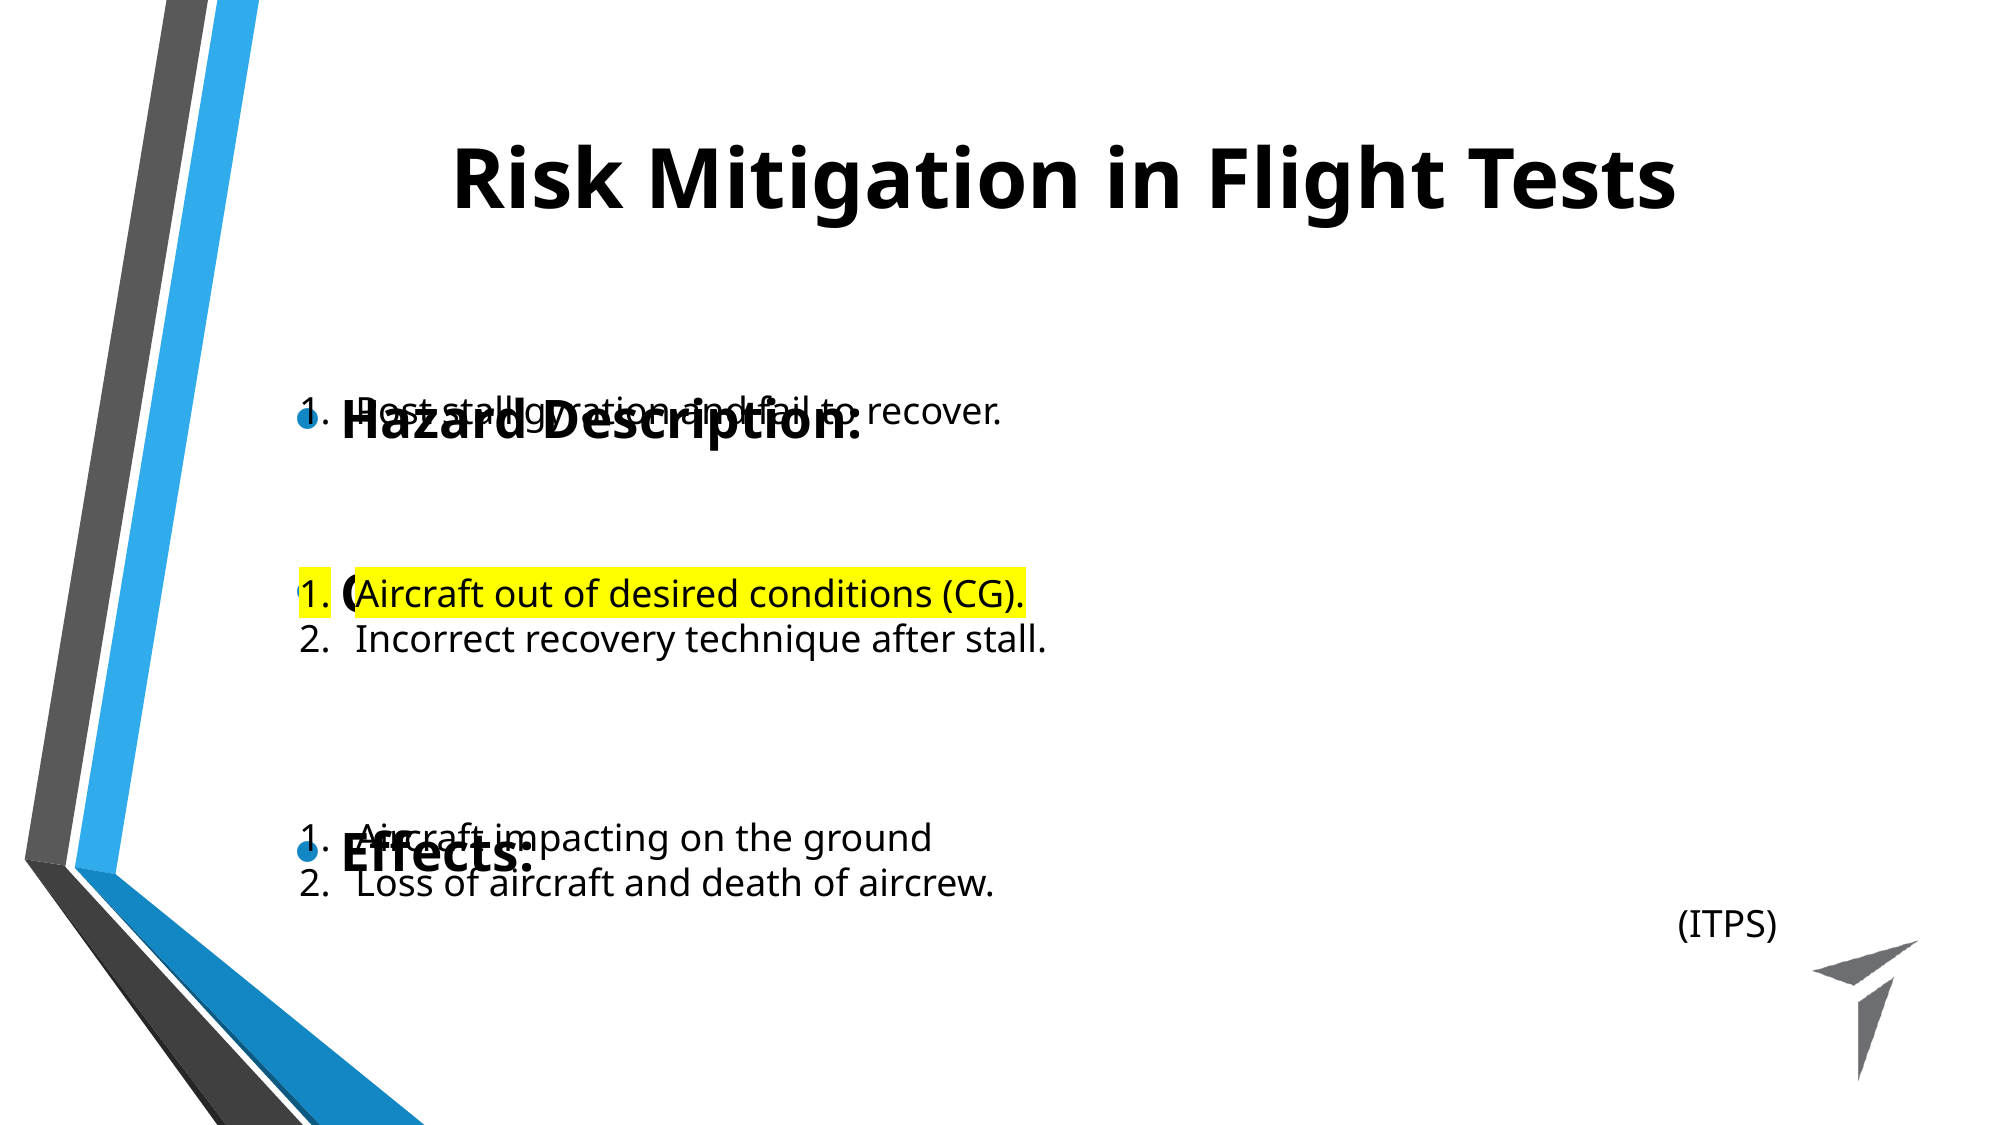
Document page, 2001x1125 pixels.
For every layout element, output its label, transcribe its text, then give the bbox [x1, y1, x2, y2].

title Risk Mitigation in Flight Tests [243, 31, 1887, 319]
list Hazard Description: Causes: Effects: [279, 378, 1923, 891]
text_box Aircraft out of desired conditions (CG). Incorrect recovery technique after stall. [284, 562, 1188, 668]
text_box (ITPS) [1663, 892, 2000, 953]
text_box Aircraft impacting on the ground Loss of aircraft and death of aircrew. [284, 806, 1102, 912]
picture [1379, 940, 1921, 1125]
text_box Post stall gyration and fail to recover. [284, 379, 1943, 440]
